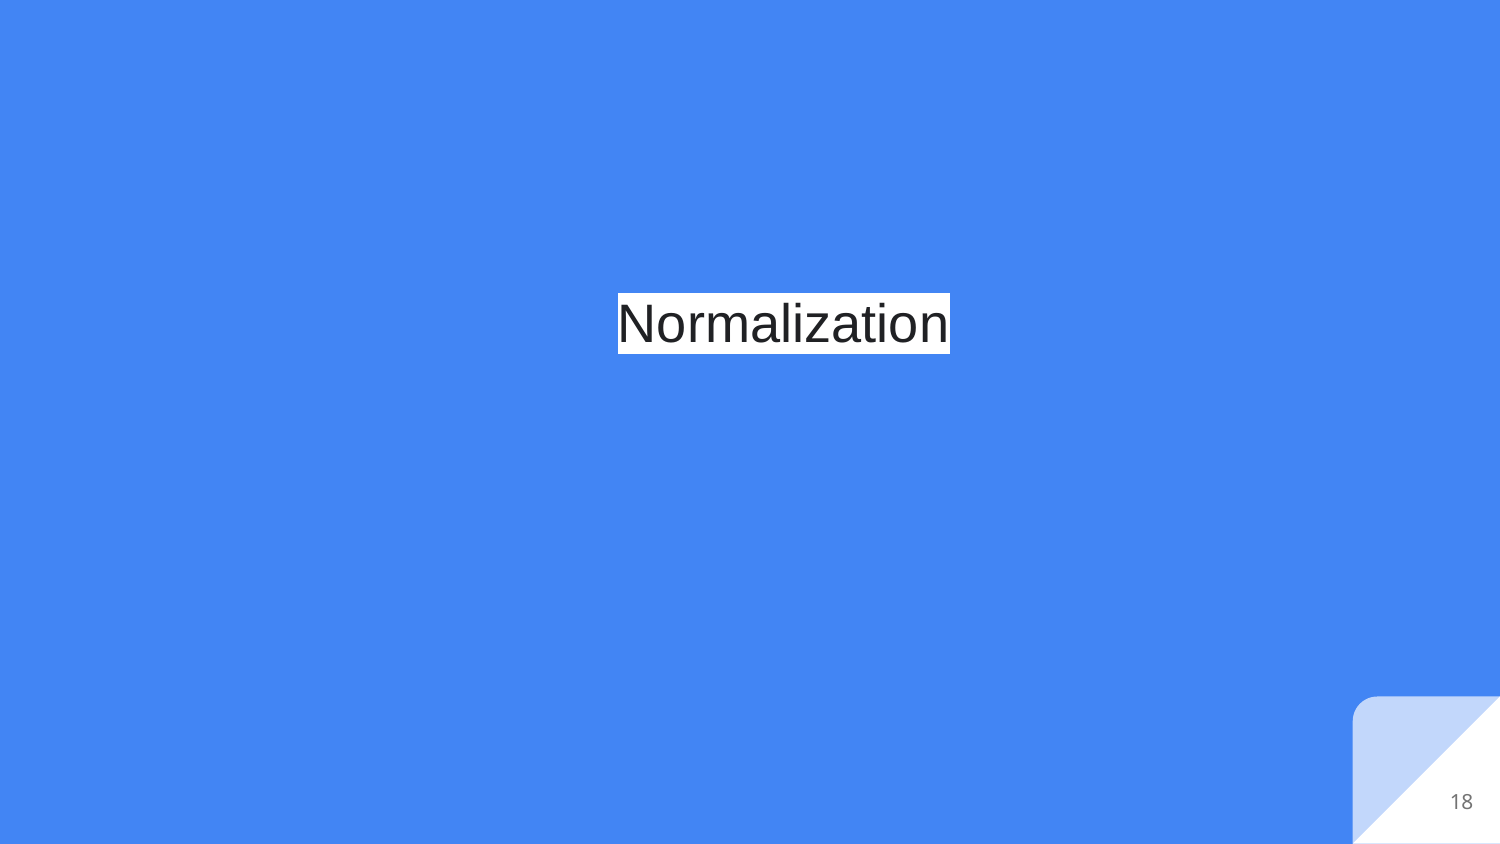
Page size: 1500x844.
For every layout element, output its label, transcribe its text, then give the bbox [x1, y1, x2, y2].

text_box Normalization [168, 273, 1399, 368]
slide_number ‹#› [1398, 770, 1489, 835]
